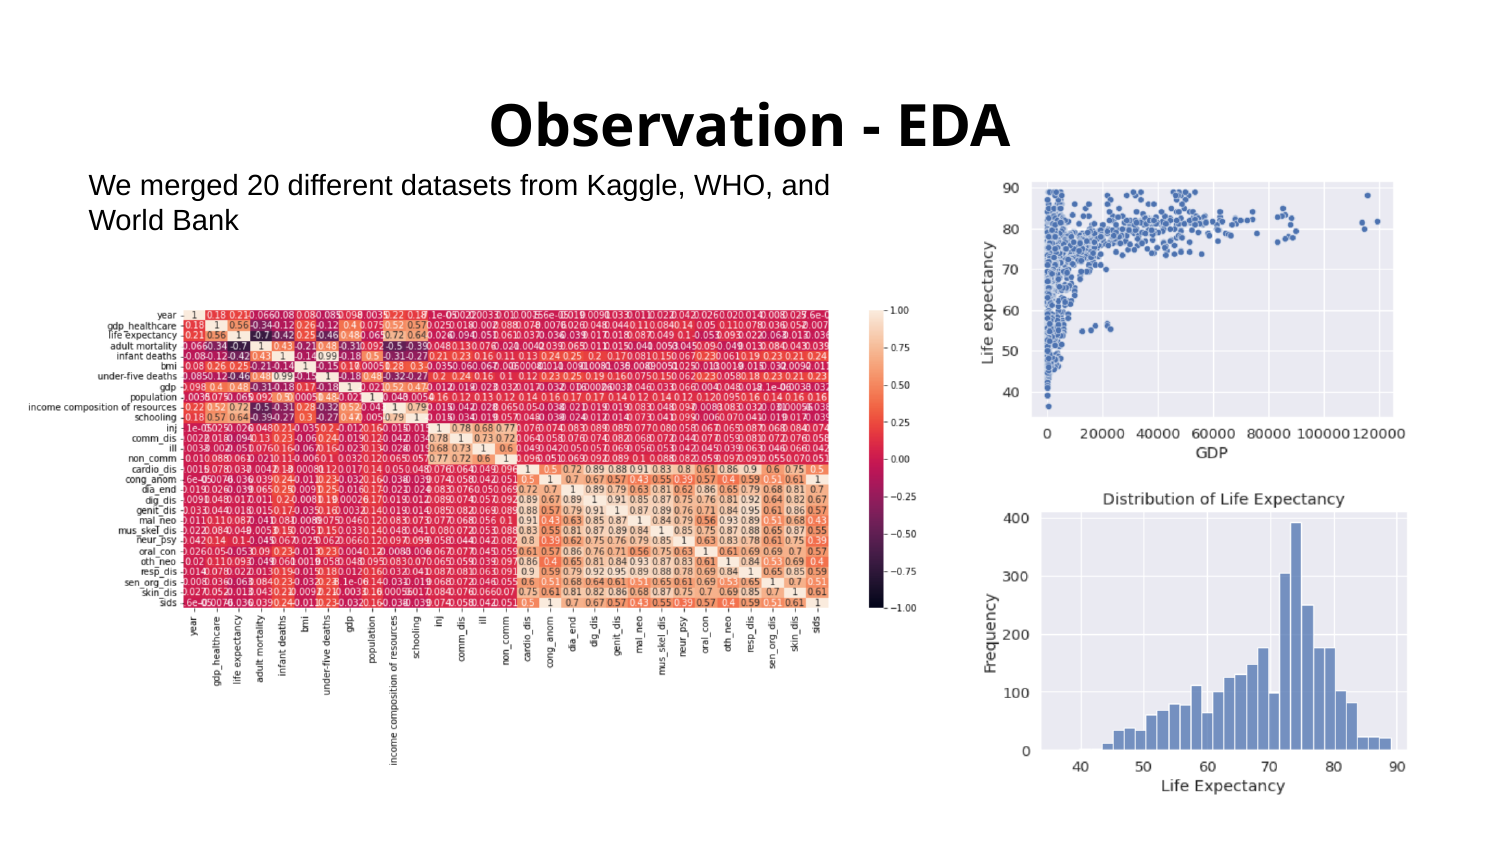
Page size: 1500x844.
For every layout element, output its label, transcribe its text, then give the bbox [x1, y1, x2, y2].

picture [974, 485, 1412, 799]
picture [21, 301, 923, 771]
text_box We merged 20 different datasets from Kaggle, WHO, and World Bank [73, 158, 901, 244]
title Observation - EDA [51, 72, 1449, 167]
picture [974, 175, 1412, 466]
